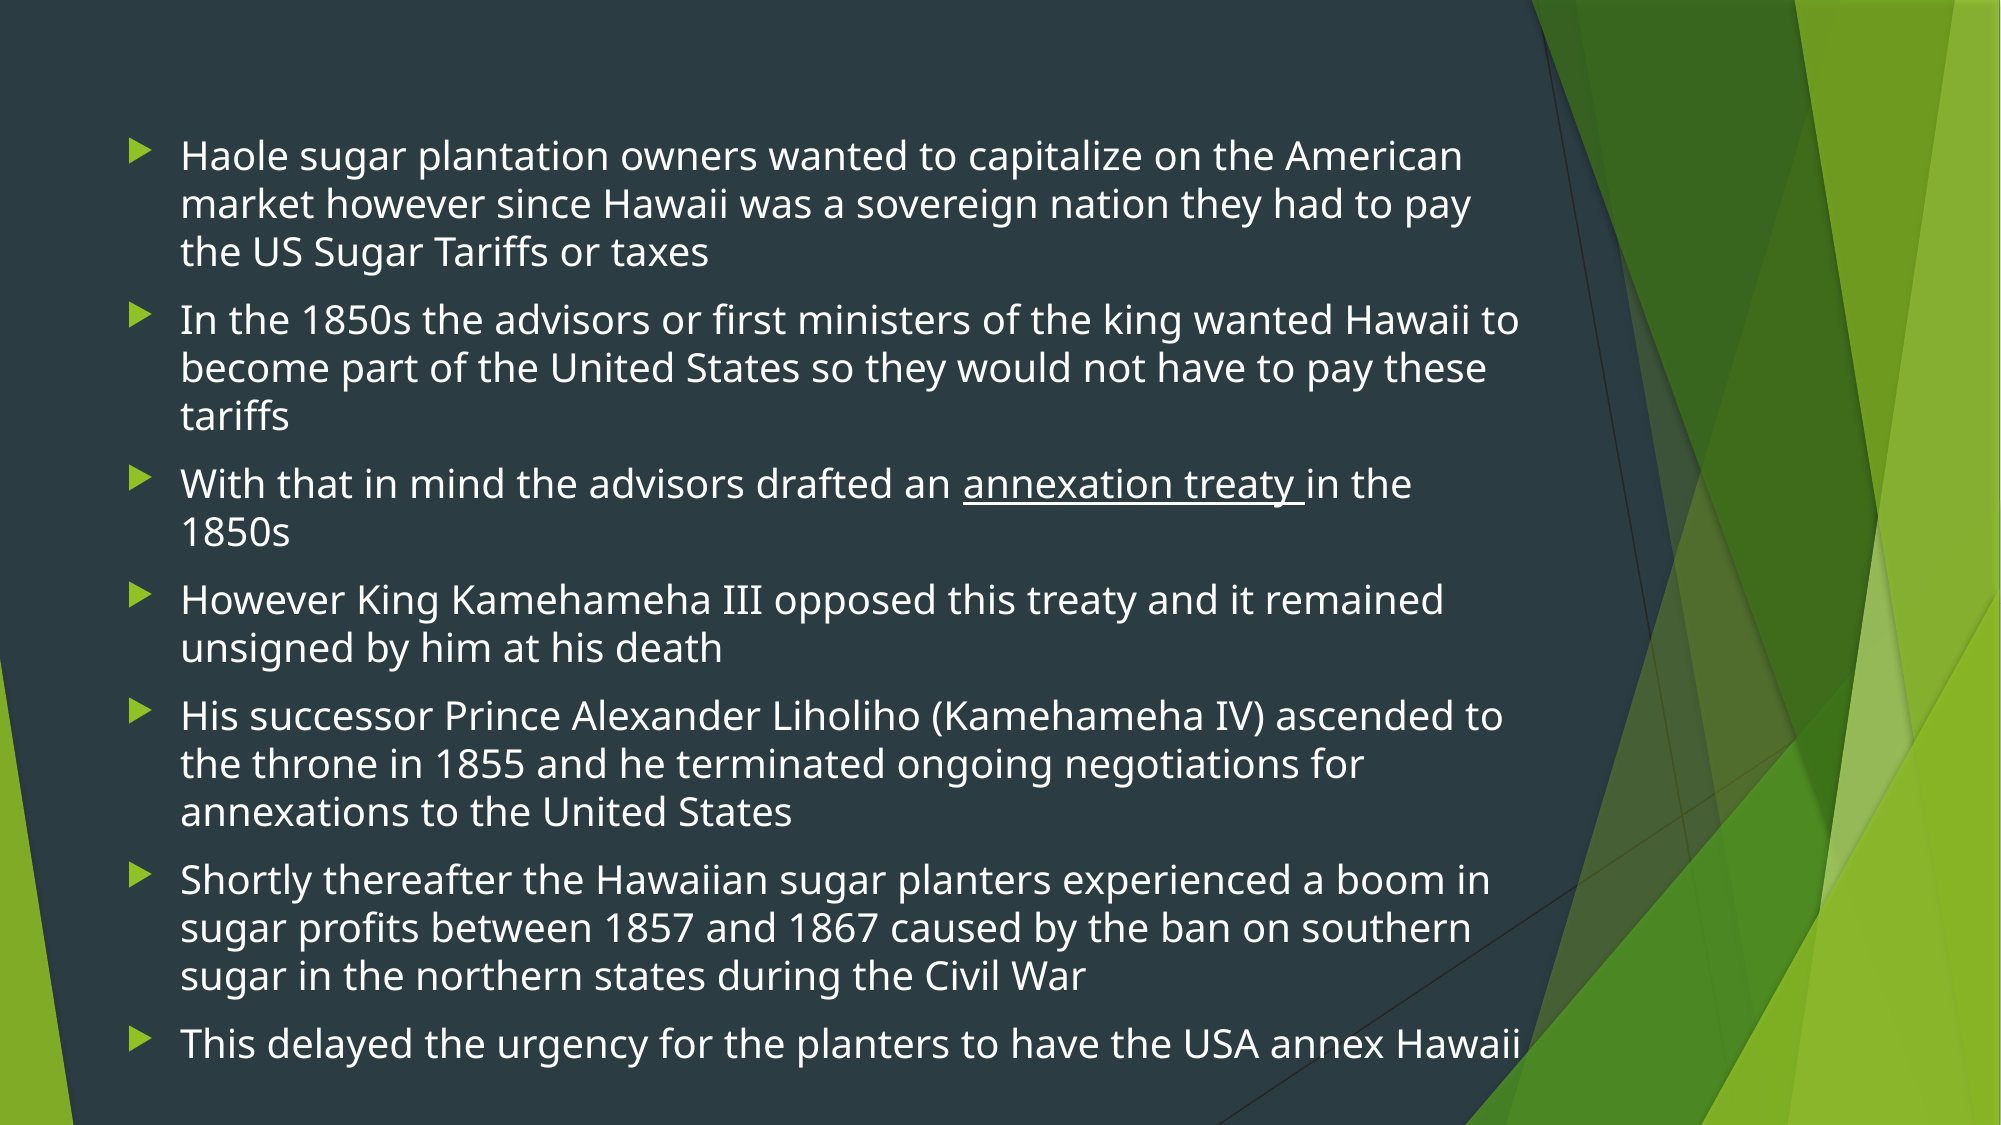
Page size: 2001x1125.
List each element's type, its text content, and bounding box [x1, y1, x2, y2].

list Haole sugar plantation owners wanted to capitalize on the American market however since Hawaii was a sovereign nation they had to pay the US Sugar Tariffs or taxes In the 1850s the advisors or first ministers of the king wanted Hawaii to become part of the United States so they would not have to pay these tariffs With that in mind the advisors drafted an annexation treaty in the 1850s However King Kamehameha III opposed this treaty and it remained unsigned by him at his death His successor Prince Alexander Liholiho (Kamehameha IV) ascended to the throne in 1855 and he terminated ongoing negotiations for annexations to the United States Shortly thereafter the Hawaiian sugar planters experienced a boom in sugar profits between 1857 and 1867 caused by the ban on southern sugar in the northern states during the Civil War This delayed the urgency for the planters to have the USA annex Hawaii [111, 123, 1549, 1125]
